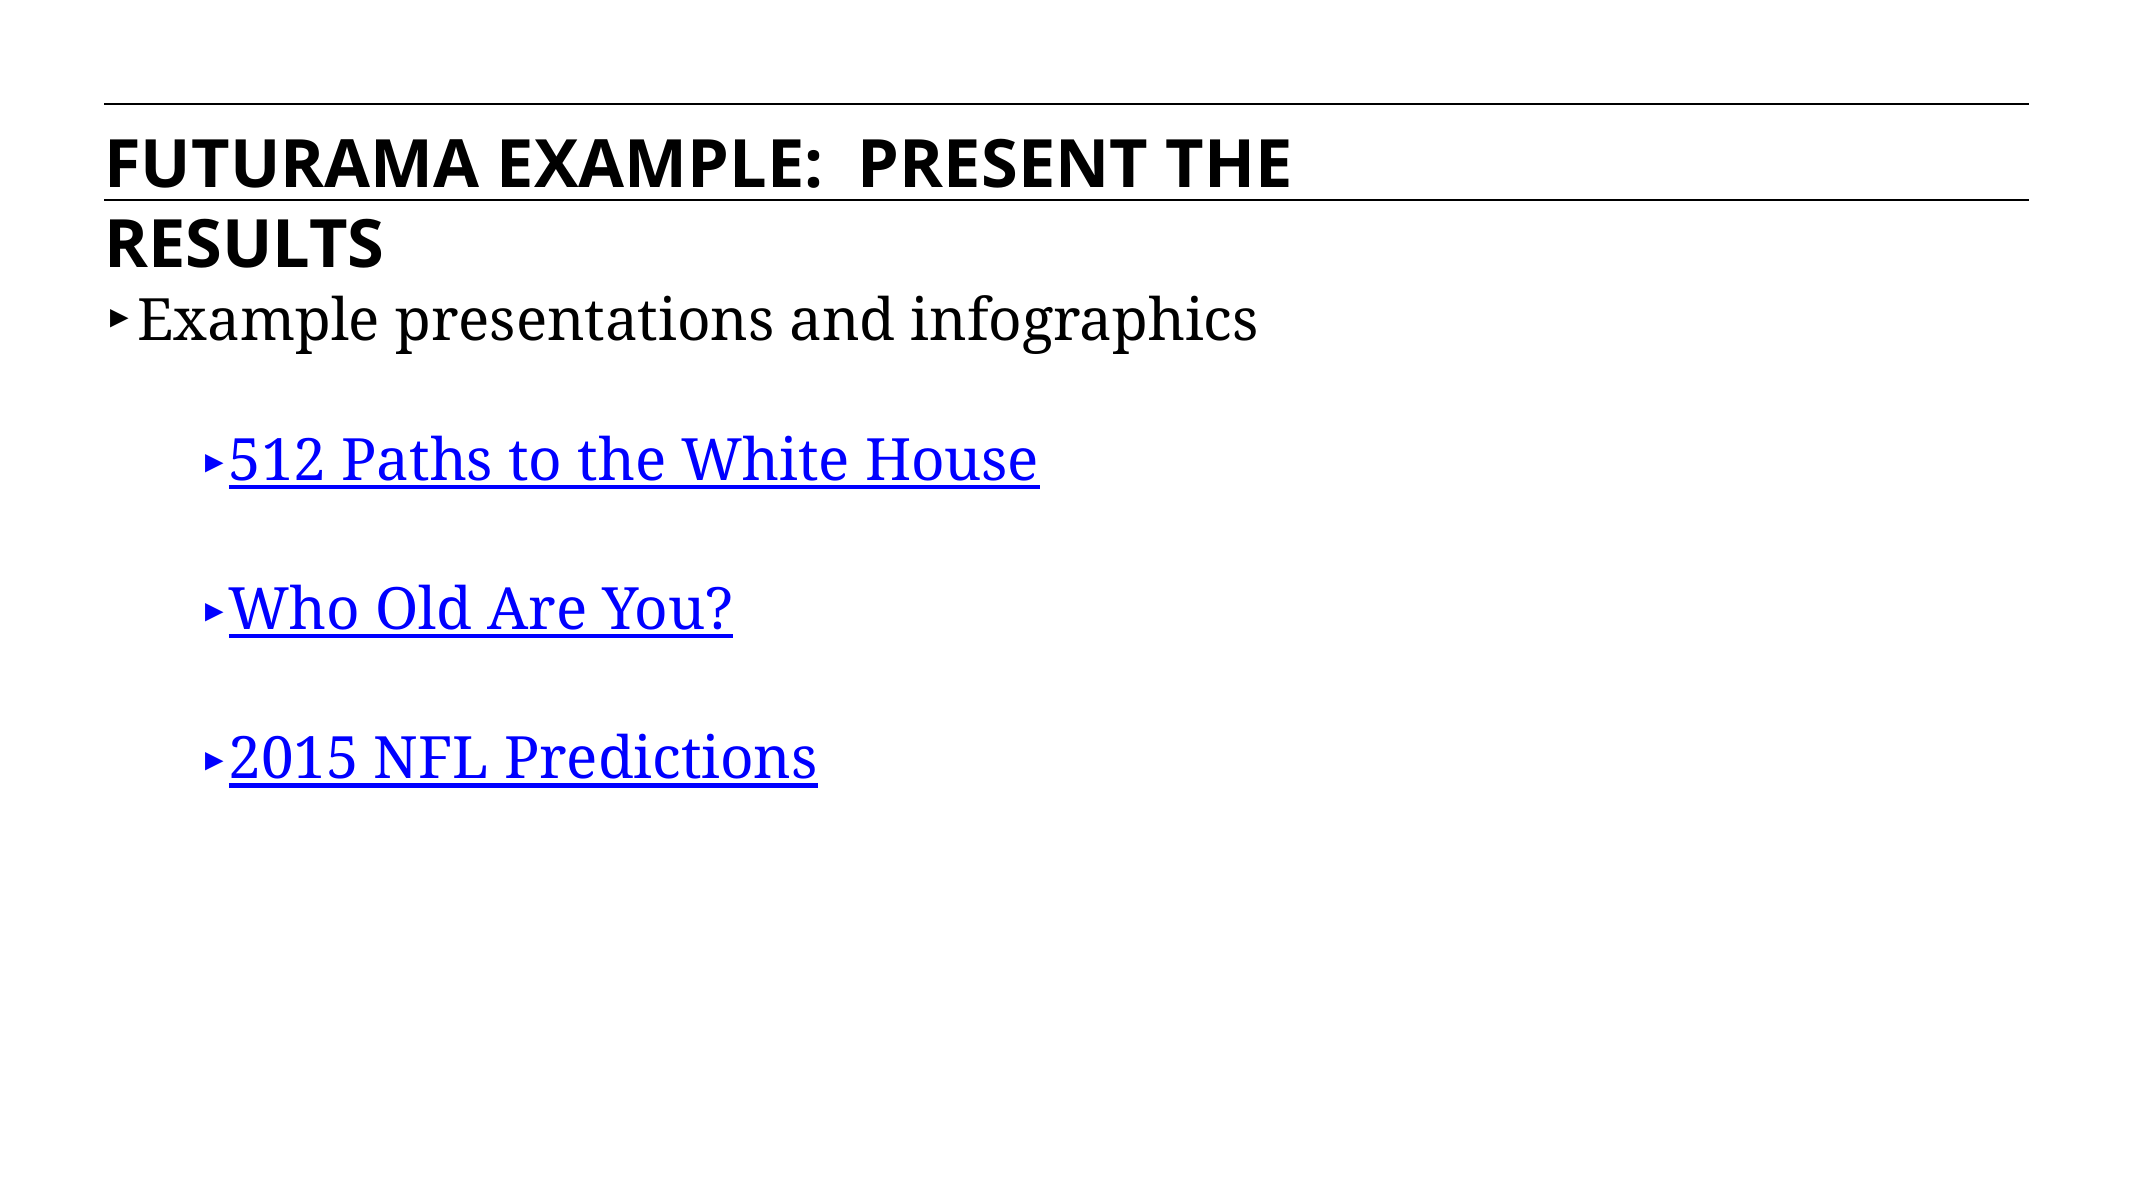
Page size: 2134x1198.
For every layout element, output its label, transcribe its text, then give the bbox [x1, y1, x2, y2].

text_box FUTURAMA EXAMPLE: PRESENT THE RESULTS [104, 120, 1371, 192]
list Example presentations and infographics 512 Paths to the White House Who Old Are You? 2015 NFL Predictions [104, 212, 2030, 837]
